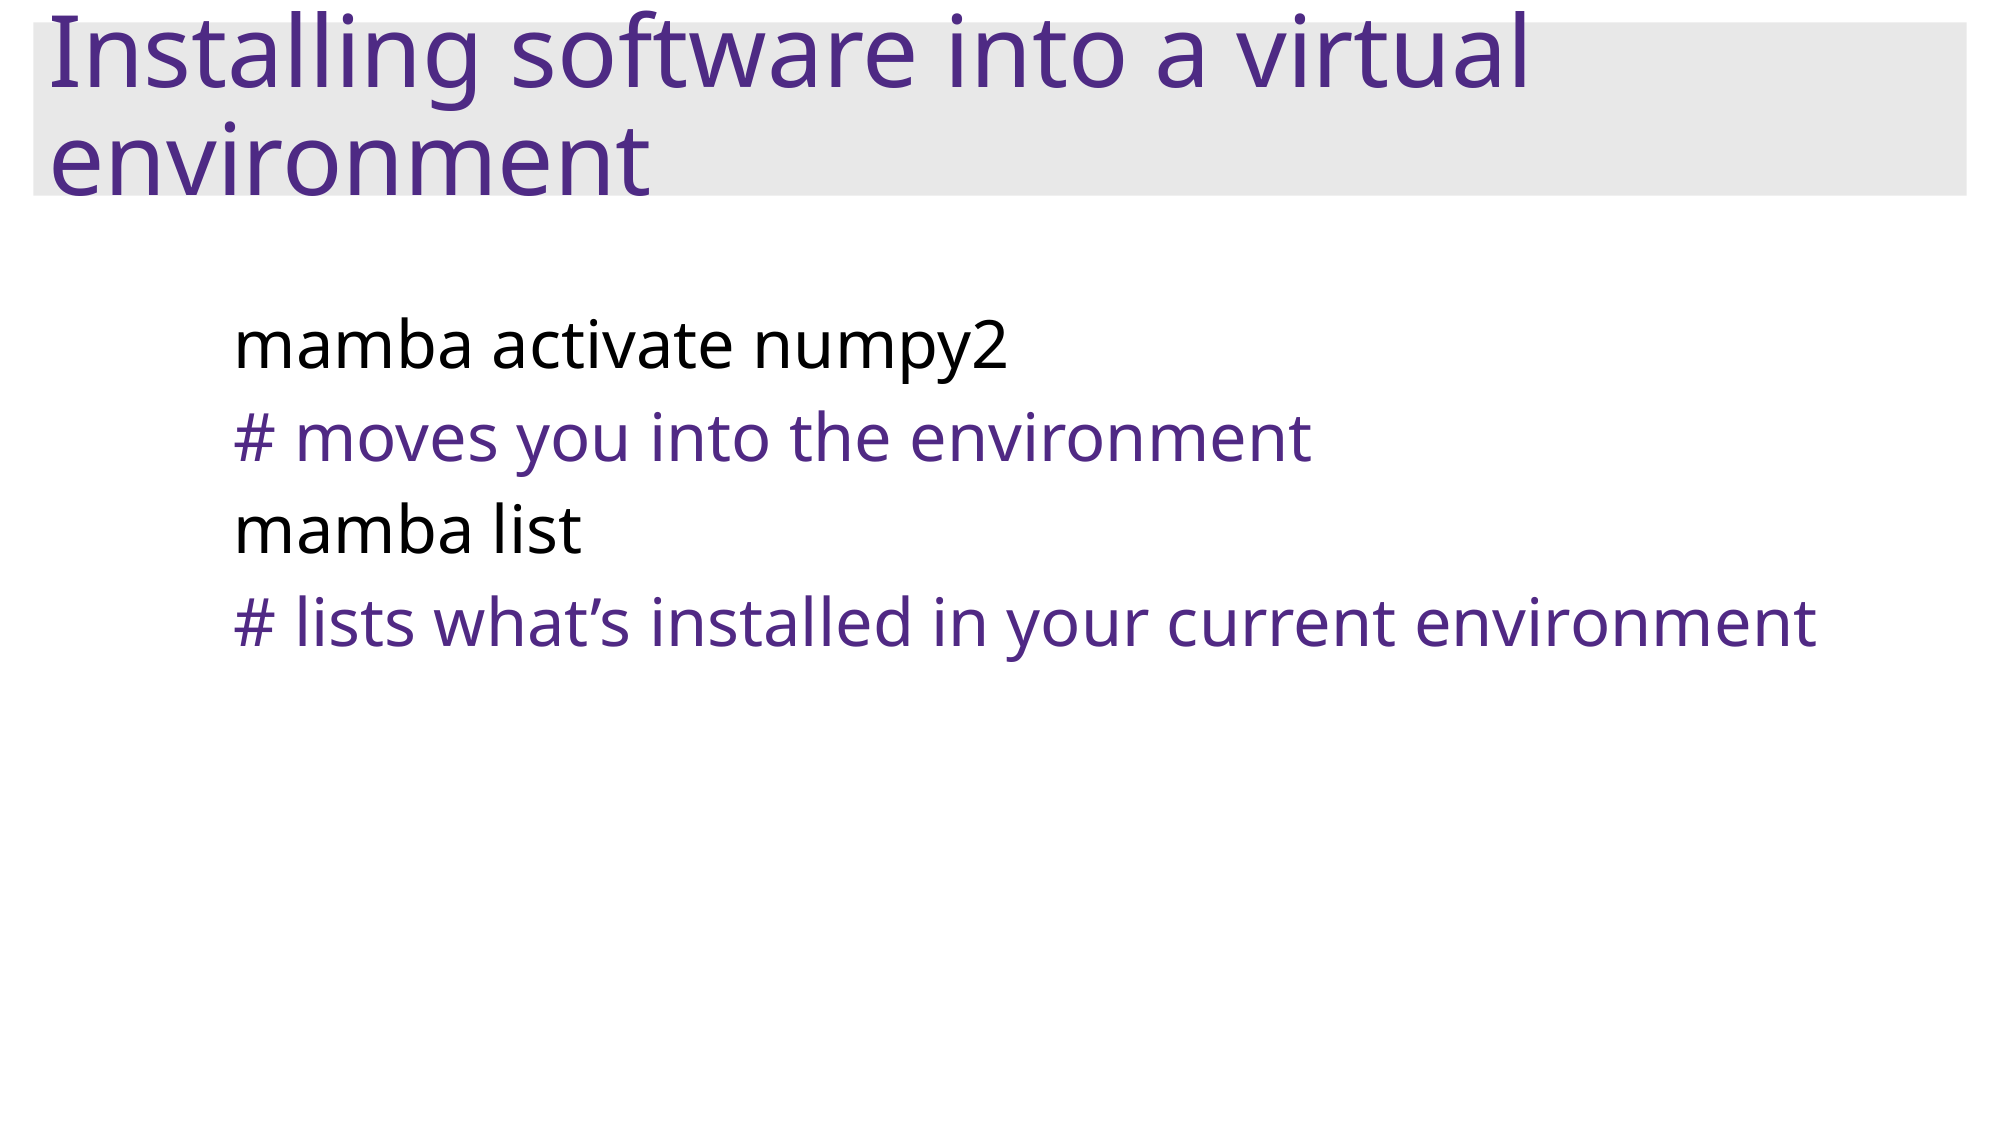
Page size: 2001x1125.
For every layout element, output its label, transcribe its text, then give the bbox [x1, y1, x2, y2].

text_box mamba activate numpy2 # moves you into the environment mamba list # lists what’s installed in your current environment [214, 300, 1842, 977]
title Installing software into a virtual environment [33, 22, 1967, 196]
